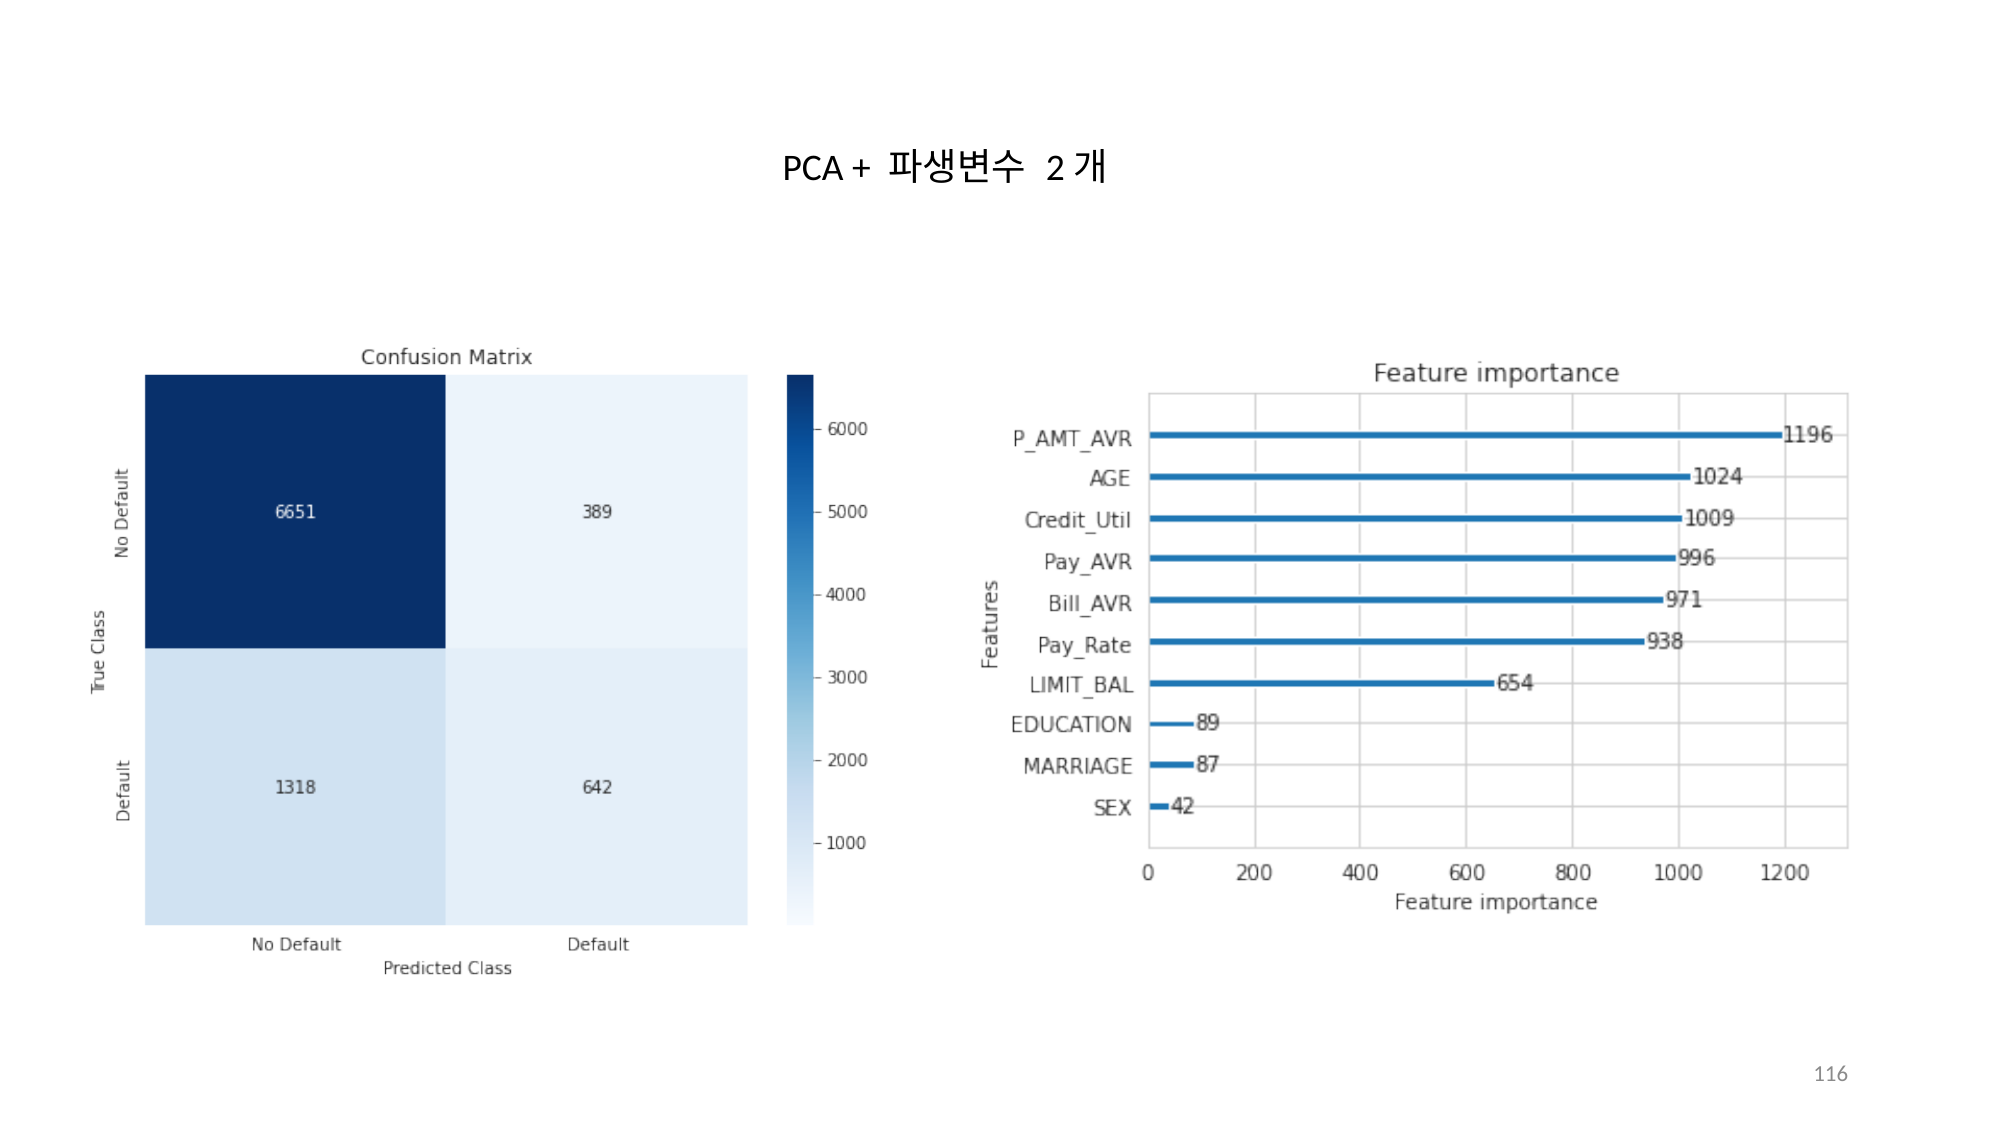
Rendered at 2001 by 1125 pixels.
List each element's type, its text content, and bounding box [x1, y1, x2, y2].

text_box PCA + 파생변수 2개 [767, 135, 1124, 196]
slide_number 115 [1413, 1042, 1864, 1103]
picture [967, 347, 1860, 927]
picture [81, 336, 880, 990]
